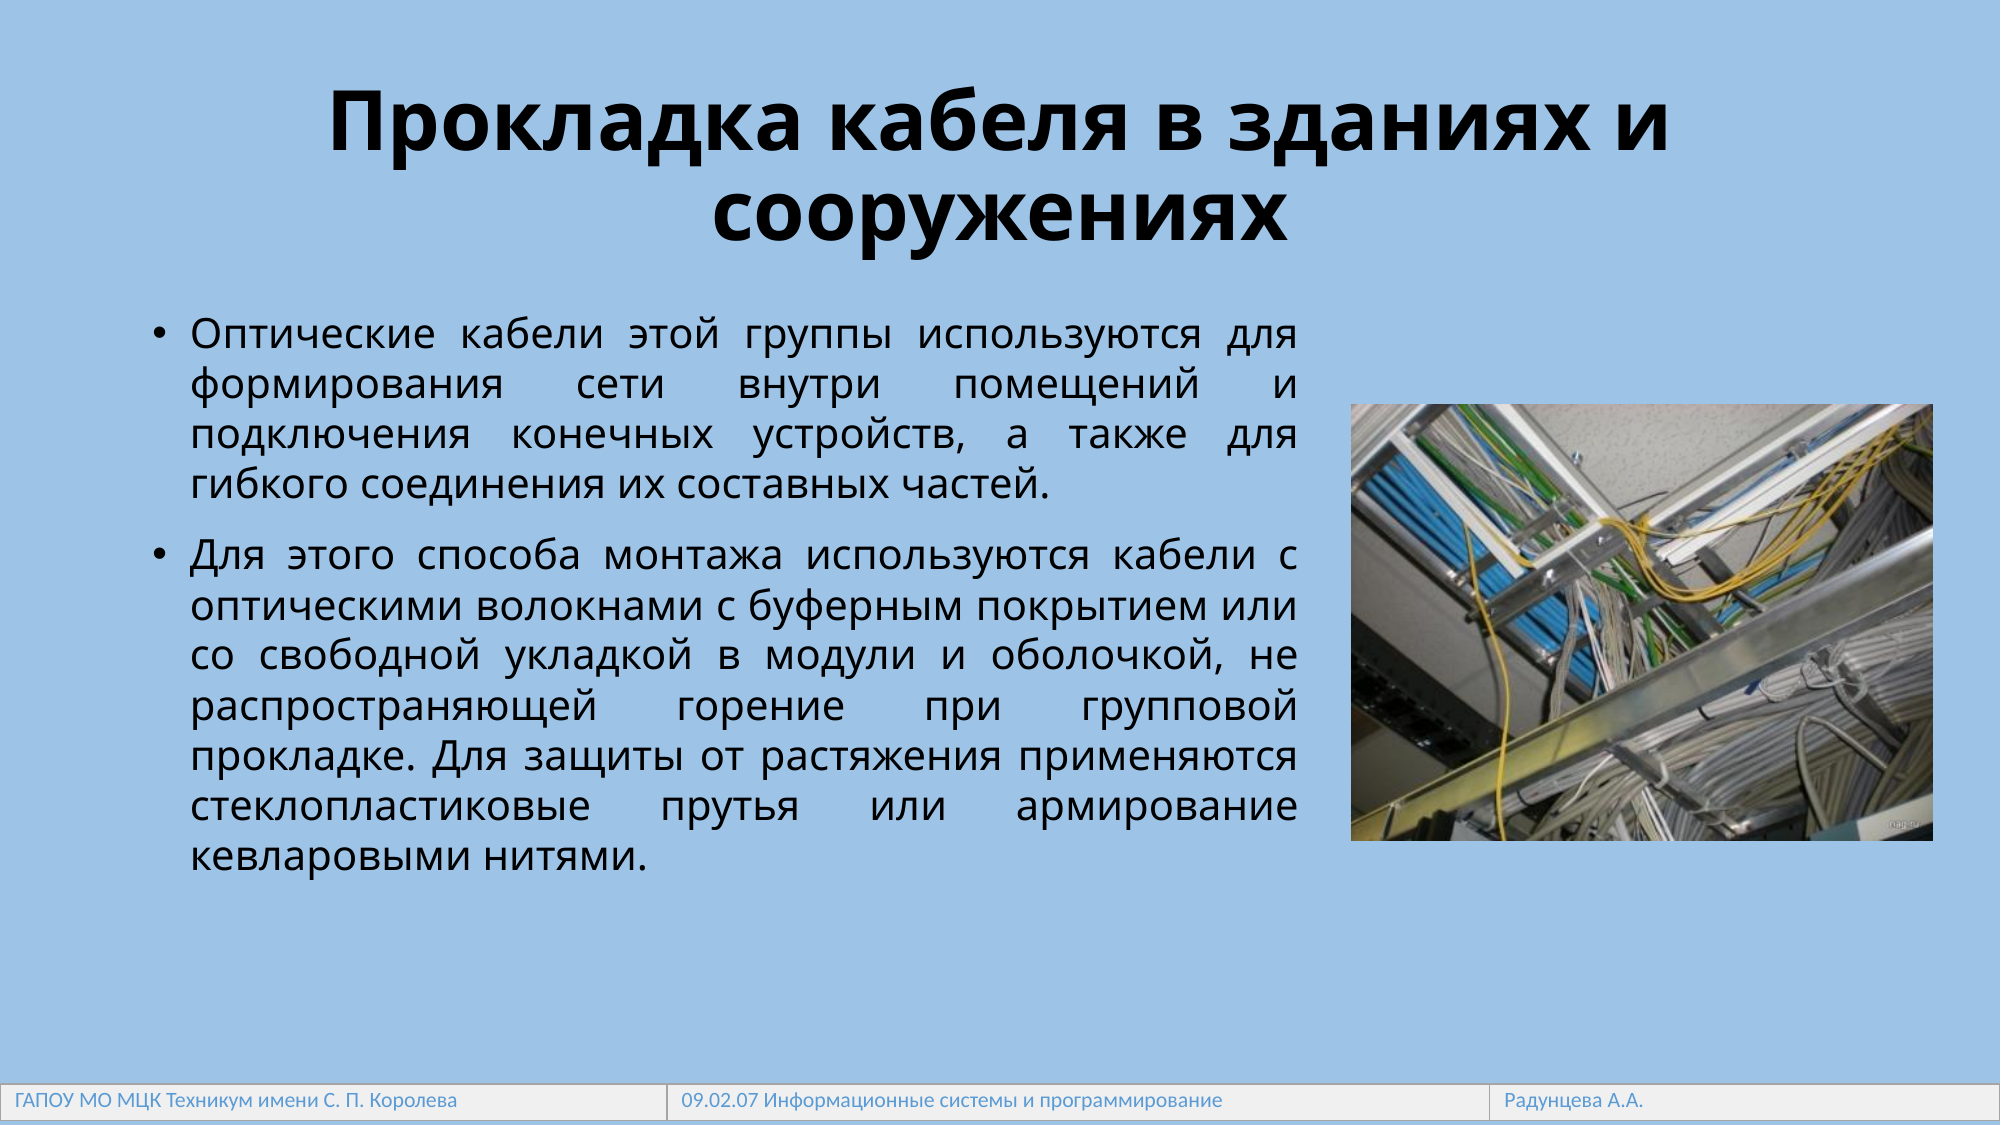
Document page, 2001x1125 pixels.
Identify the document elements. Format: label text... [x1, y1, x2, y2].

table_header ГАПОУ МО МЦК Техникум имени С. П. Королева [1, 1085, 666, 1120]
table_header 09.02.07 Информационные системы и программирование [668, 1085, 1489, 1120]
table_header Радунцева А.А. [1490, 1085, 1999, 1120]
list Оптические кабели этой группы используются для формирования сети внутри помещений и подключения конечных устройств, а также для гибкого соединения их составных частей. Для этого способа монтажа используются кабели с оптическими волокнами с буферным покрытием или со свободной укладкой в модули и оболочкой, не распространяющей горение при групповой прокладке. Для защиты от растяжения применяются стеклопластиковые прутья или армирование кевларовыми нитями. [137, 299, 1314, 994]
picture [1351, 404, 1933, 841]
title Прокладка кабеля в зданиях и сооружениях [137, 59, 1863, 278]
